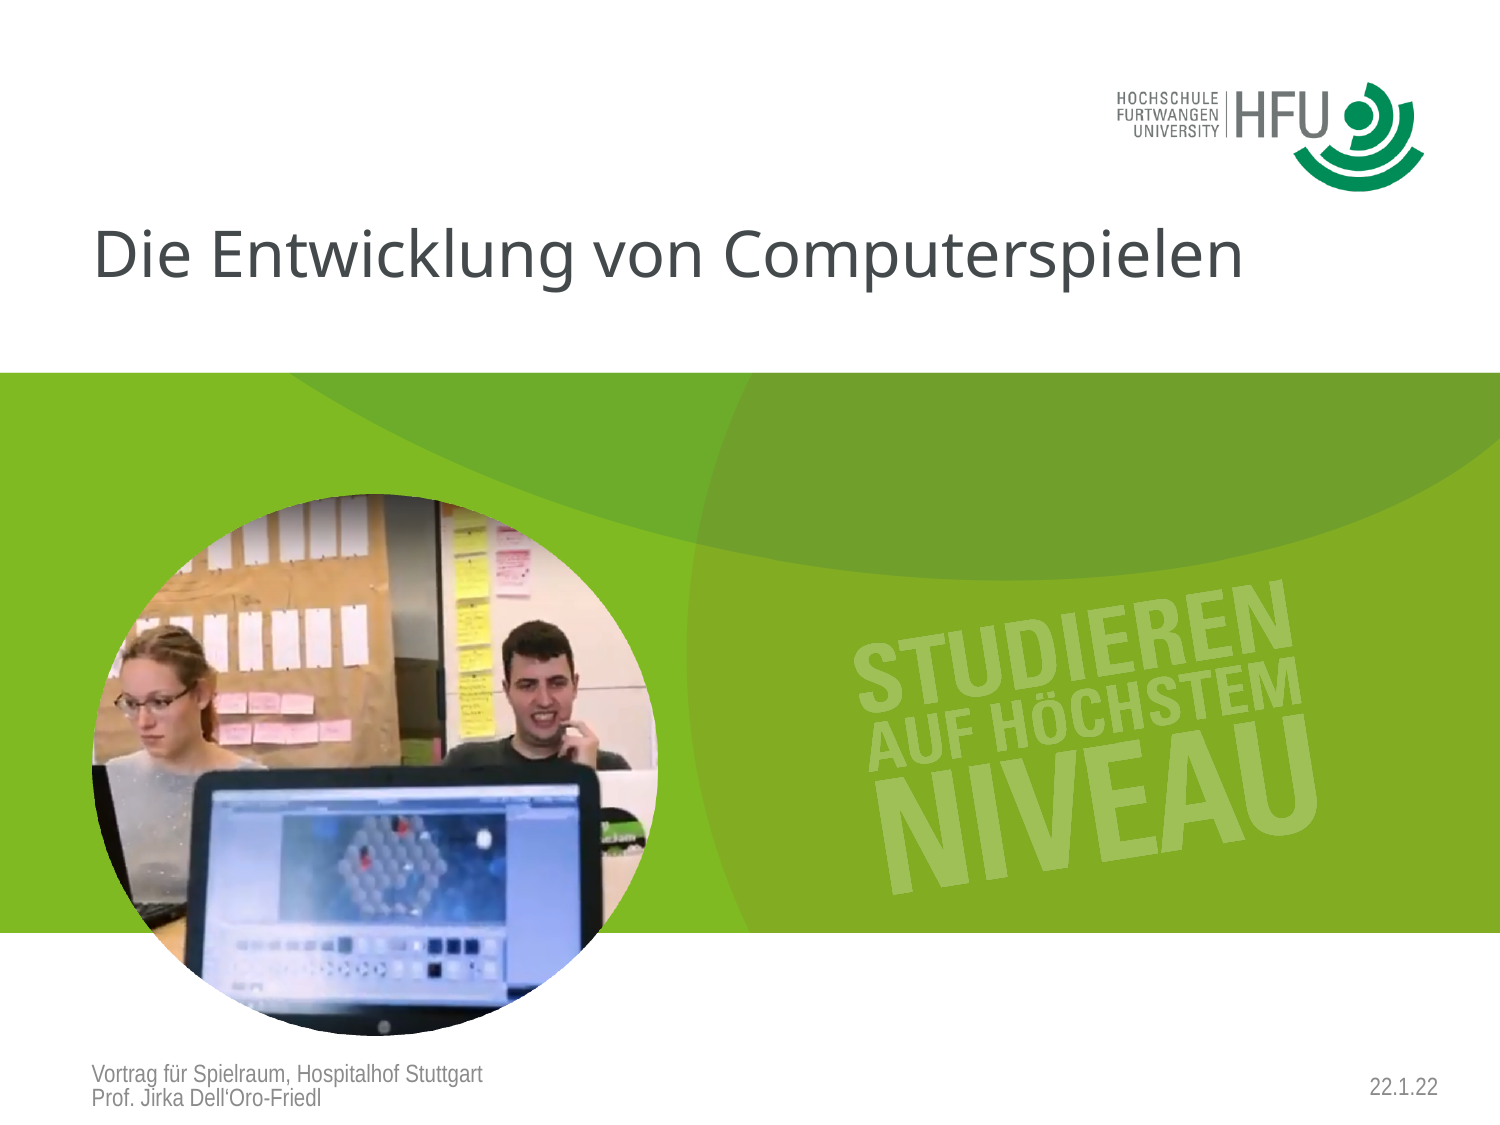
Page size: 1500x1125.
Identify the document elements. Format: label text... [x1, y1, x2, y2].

title Die Entwicklung von Computerspielen [92, 207, 1368, 346]
picture [0, 372, 1500, 1038]
picture [1091, 66, 1434, 198]
